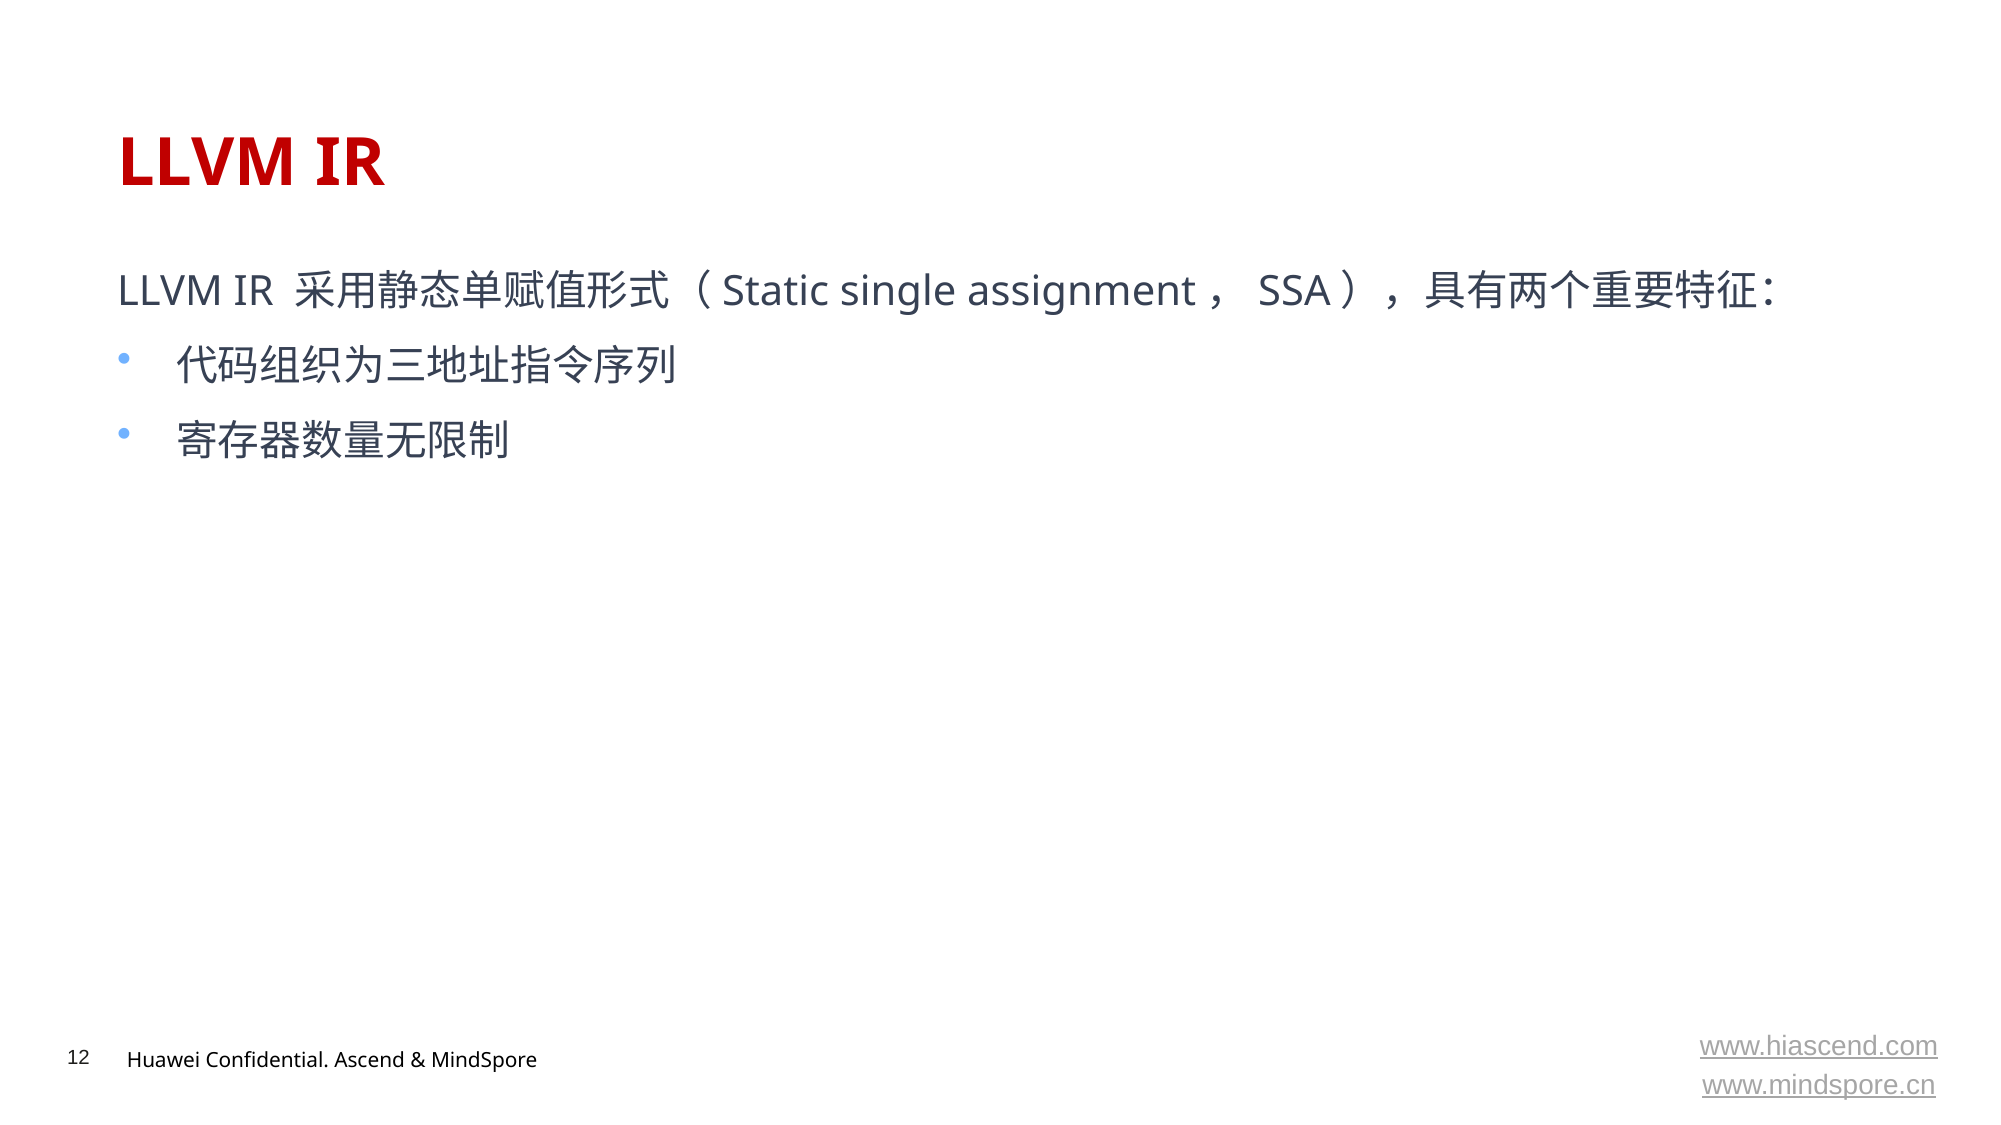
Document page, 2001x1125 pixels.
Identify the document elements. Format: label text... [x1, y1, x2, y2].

list LLVM IR 采用静态单赋值形式（Static single assignment，SSA），具有两个重要特征： 代码组织为三地址指令序列 寄存器数量无限制 [102, 231, 1901, 988]
title LLVM IR [102, 111, 1901, 209]
